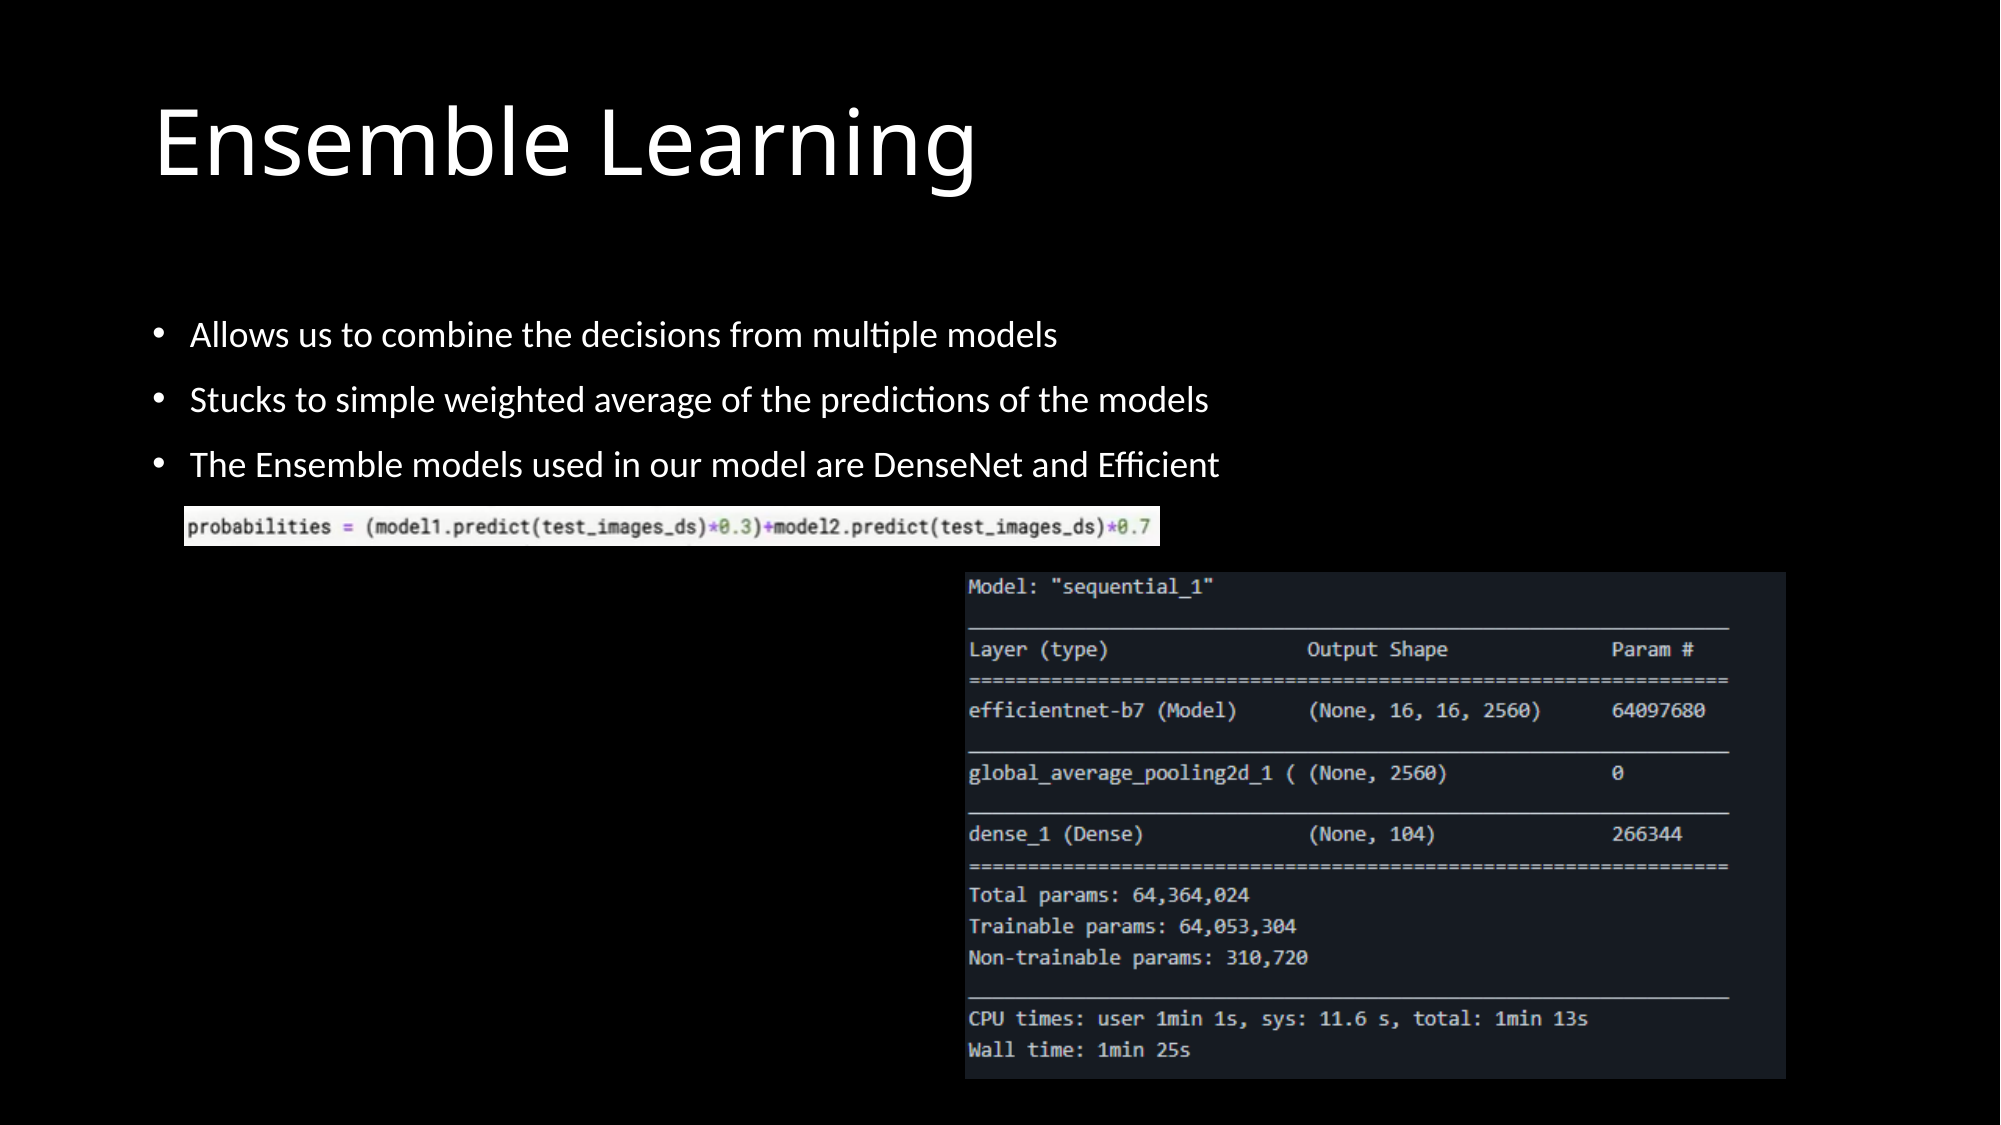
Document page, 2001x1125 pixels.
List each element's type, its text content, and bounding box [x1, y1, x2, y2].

list Allows us to combine the decisions from multiple models Stucks to simple weighted average of the predictions of the models The Ensemble models used in our model are DenseNet and Efficient Net [137, 299, 1863, 1106]
title Ensemble Learning [137, 59, 1863, 278]
picture [184, 506, 1160, 546]
picture [965, 572, 1786, 1079]
